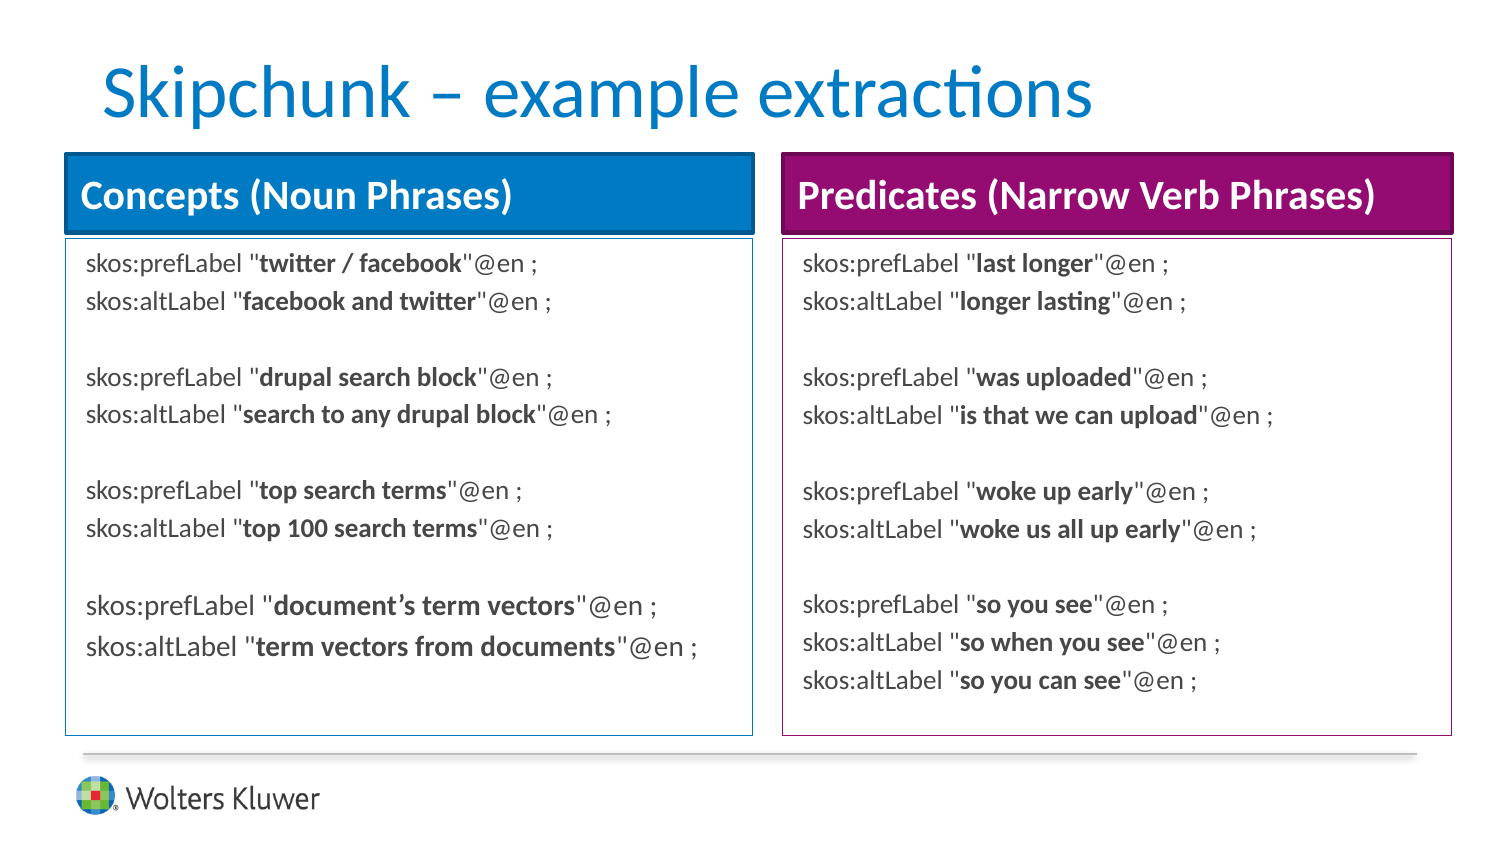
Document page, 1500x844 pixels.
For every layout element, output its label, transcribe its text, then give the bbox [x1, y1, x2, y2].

list skos:prefLabel "twitter / facebook"@en ; skos:altLabel "facebook and twitter"@en ; skos:prefLabel "drupal search block"@en ; skos:altLabel "search to any drupal block"@en ; skos:prefLabel "top search terms"@en ; skos:altLabel "top 100 search terms"@en ; skos:prefLabel "document’s term vectors"@en ; skos:altLabel "term vectors from documents"@en ; [65, 238, 753, 736]
list Concepts (Noun Phrases) [64, 152, 755, 235]
list Predicates (Narrow Verb Phrases) [781, 152, 1454, 235]
picture [57, 757, 338, 833]
title Skipchunk – example extractions [87, 33, 1425, 141]
list skos:prefLabel "last longer"@en ; skos:altLabel "longer lasting"@en ; skos:prefLabel "was uploaded"@en ; skos:altLabel "is that we can upload"@en ; skos:prefLabel "woke up early"@en ; skos:altLabel "woke us all up early"@en ; skos:prefLabel "so you see"@en ; skos:altLabel "so when you see"@en ; skos:altLabel "so you can see"@en ; [782, 238, 1452, 736]
